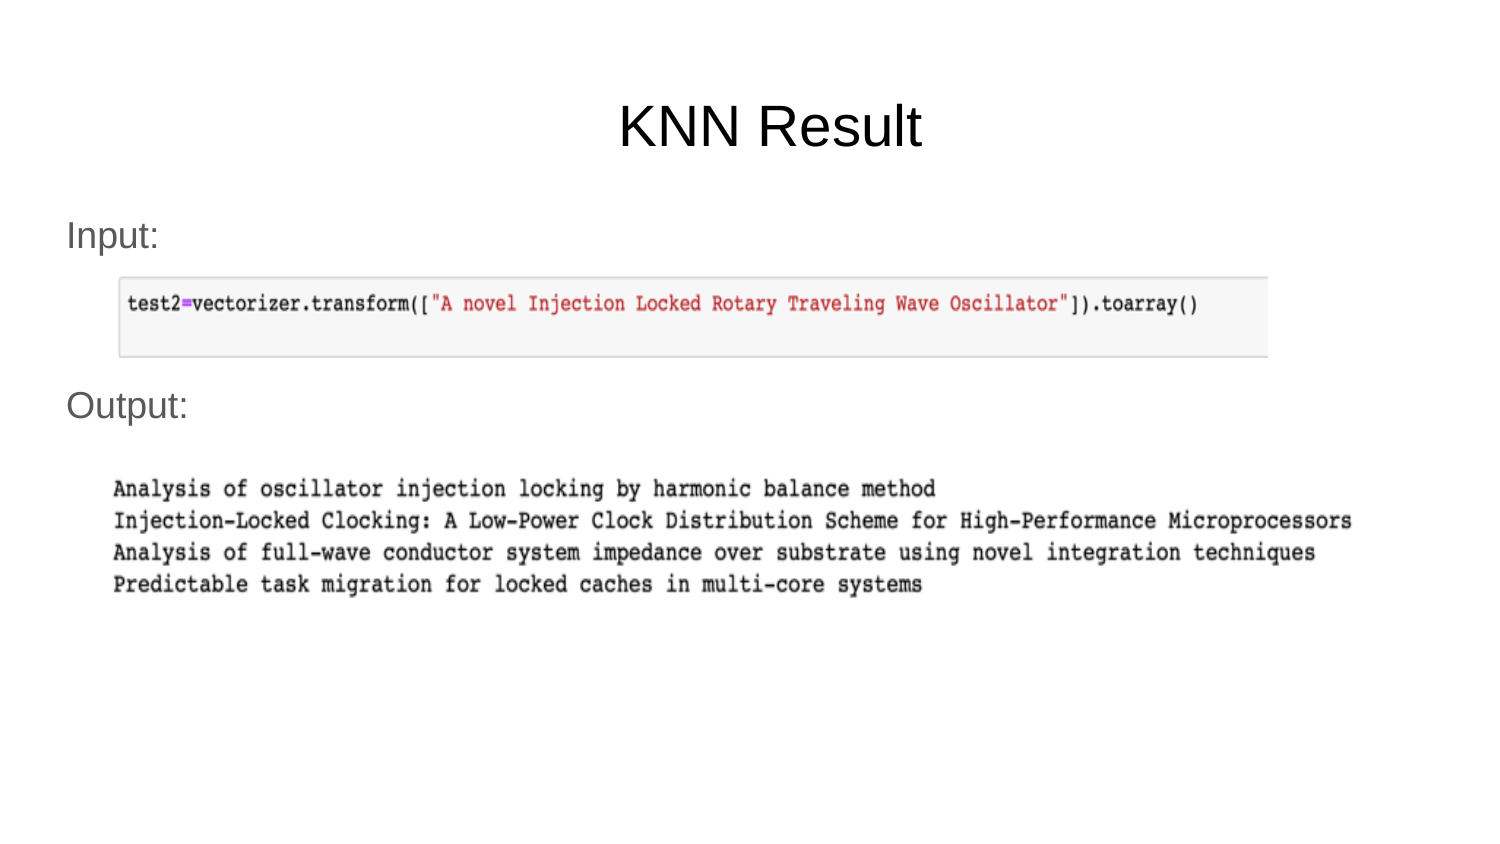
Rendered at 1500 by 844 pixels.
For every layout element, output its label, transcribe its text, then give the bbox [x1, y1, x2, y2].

picture [88, 469, 1437, 616]
picture [114, 270, 1268, 358]
list Input: Output: [51, 189, 1449, 750]
title KNN Result [51, 72, 1449, 167]
